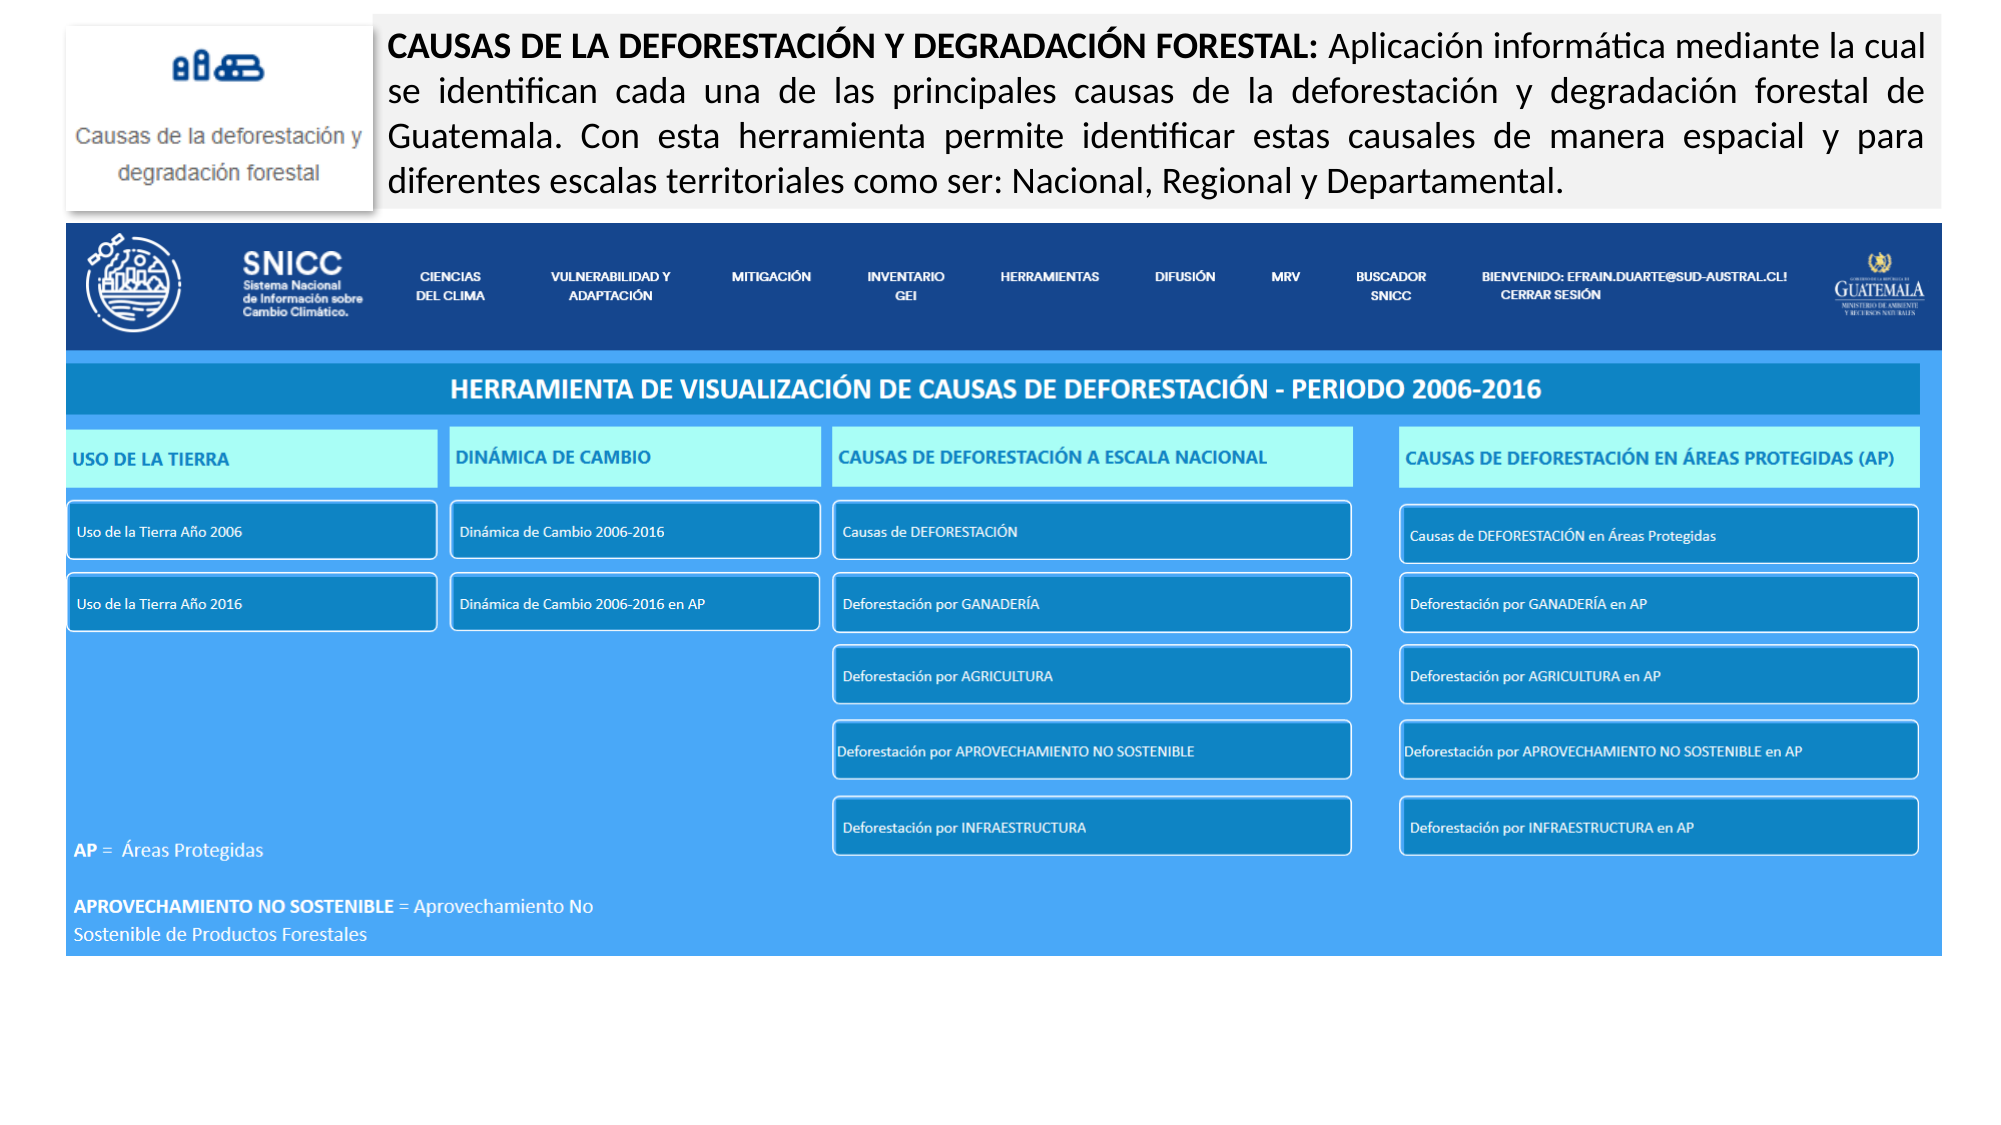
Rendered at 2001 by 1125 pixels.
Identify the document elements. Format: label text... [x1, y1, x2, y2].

text_box CAUSAS DE LA DEFORESTACIÓN Y DEGRADACIÓN FORESTAL: Aplicación informática mediante la cual se identifican cada una de las principales causas de la deforestación y degradación forestal de Guatemala. Con esta herramienta permite identificar estas causales de manera espacial y para diferentes escalas territoriales como ser: Nacional, Regional y Departamental. [372, 13, 1942, 209]
picture [66, 26, 373, 211]
picture [66, 223, 1942, 956]
